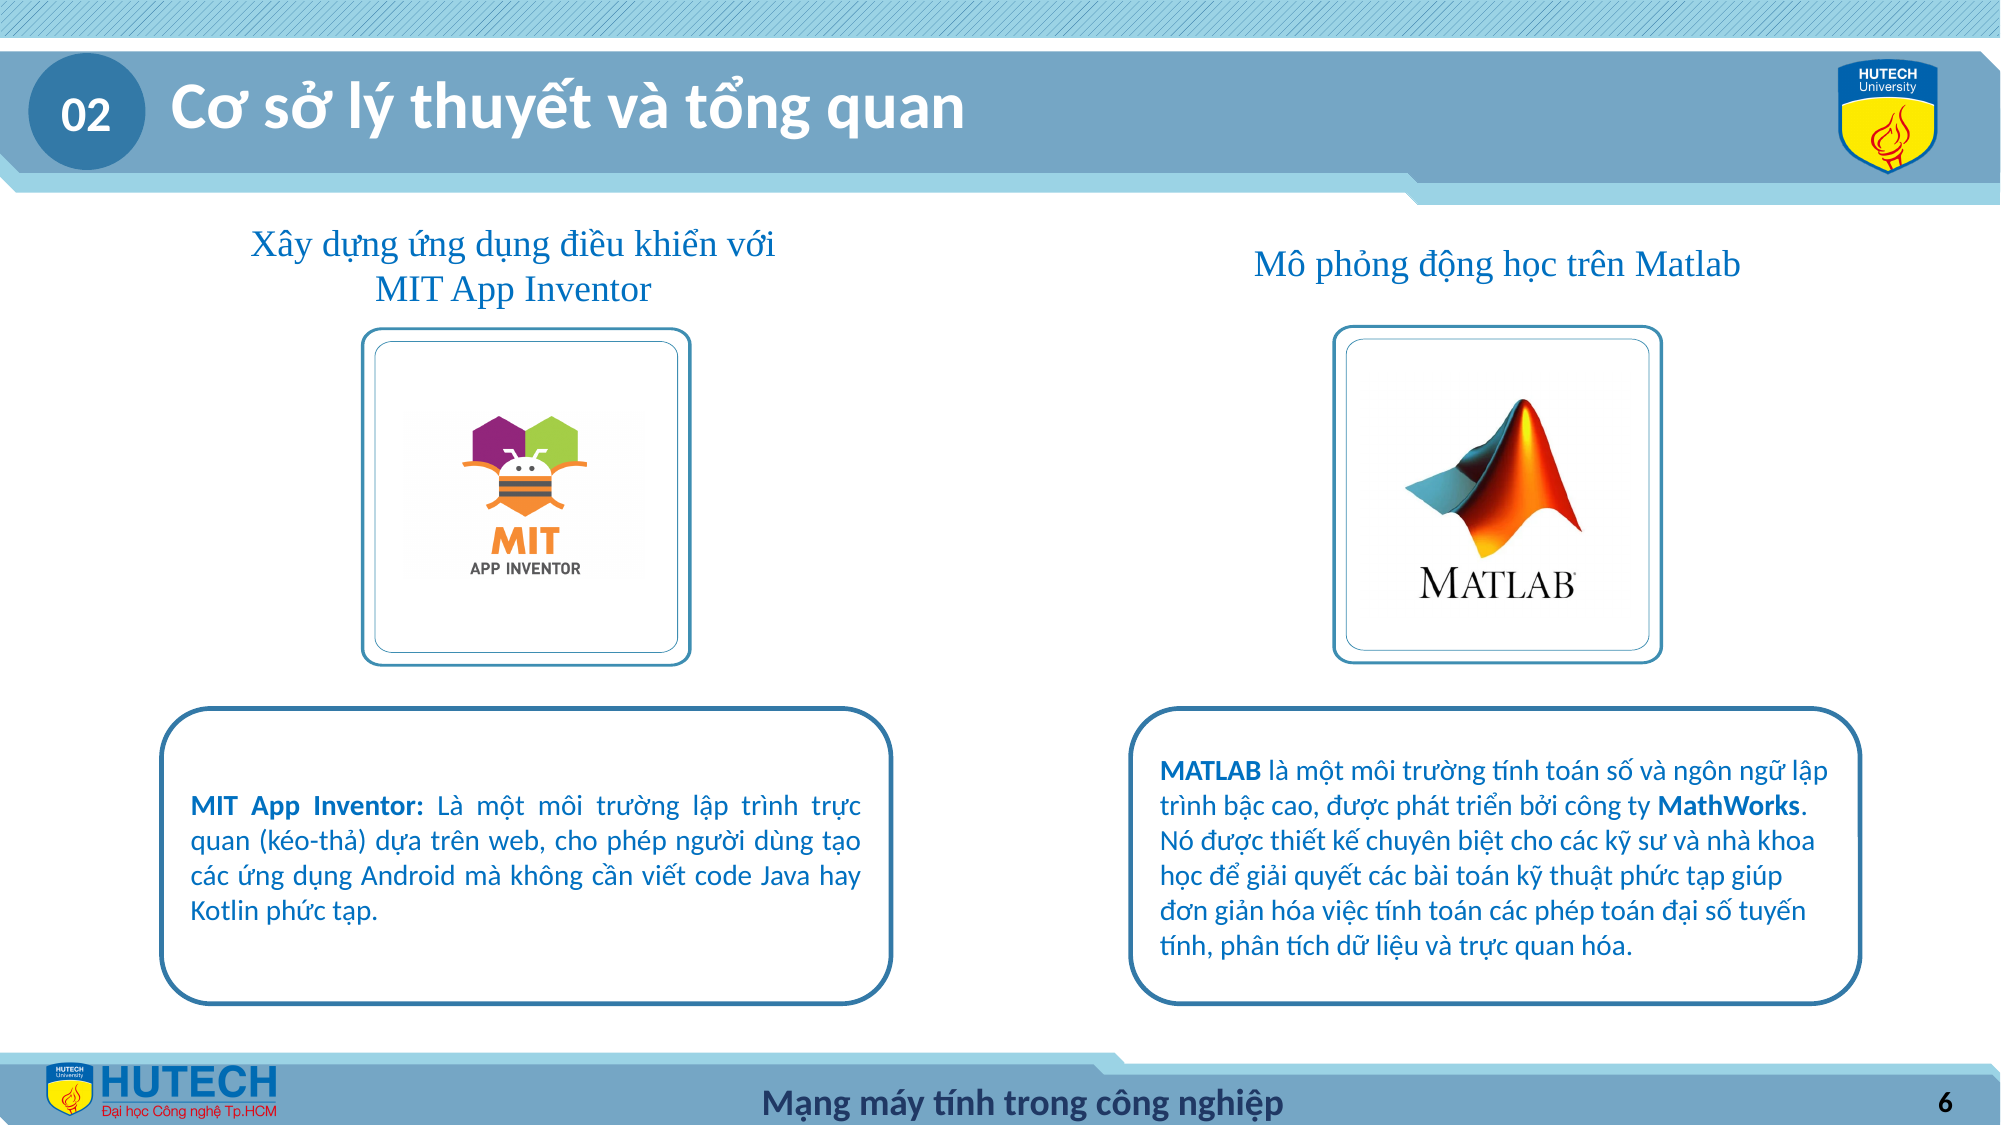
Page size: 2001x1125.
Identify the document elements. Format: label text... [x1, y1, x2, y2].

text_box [360, 327, 692, 667]
picture [1787, 59, 1989, 176]
text_box MATLAB là một môi trường tính toán số và ngôn ngữ lập trình bậc cao, được phát triển bởi công ty MathWorks. Nó được thiết kế chuyên biệt cho các kỹ sư và nhà khoa học để giải quyết các bài toán kỹ thuật phức tạp giúp đơn giản hóa việc tính toán các phép toán đại số tuyến tính, phân tích dữ liệu và trực quan hóa. [1129, 707, 1862, 1005]
slide_number 6 [1517, 1071, 1968, 1125]
text_box MIT App Inventor: Là một môi trường lập trình trực quan (kéo-thả) dựa trên web, cho phép người dùng tạo các ứng dụng Android mà không cần viết code Java hay Kotlin phức tạp. [160, 707, 893, 1005]
text_box Xây dựng ứng dụng điều khiển với MIT App Inventor [212, 211, 815, 317]
picture [1360, 372, 1631, 618]
picture [30, 1049, 292, 1125]
text_box Cơ sở lý thuyết và tổng quan [156, 46, 1529, 164]
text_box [1332, 324, 1664, 665]
text_box 02 [28, 53, 146, 170]
text_box Mô phỏng động học trên Matlab [1196, 231, 1799, 291]
